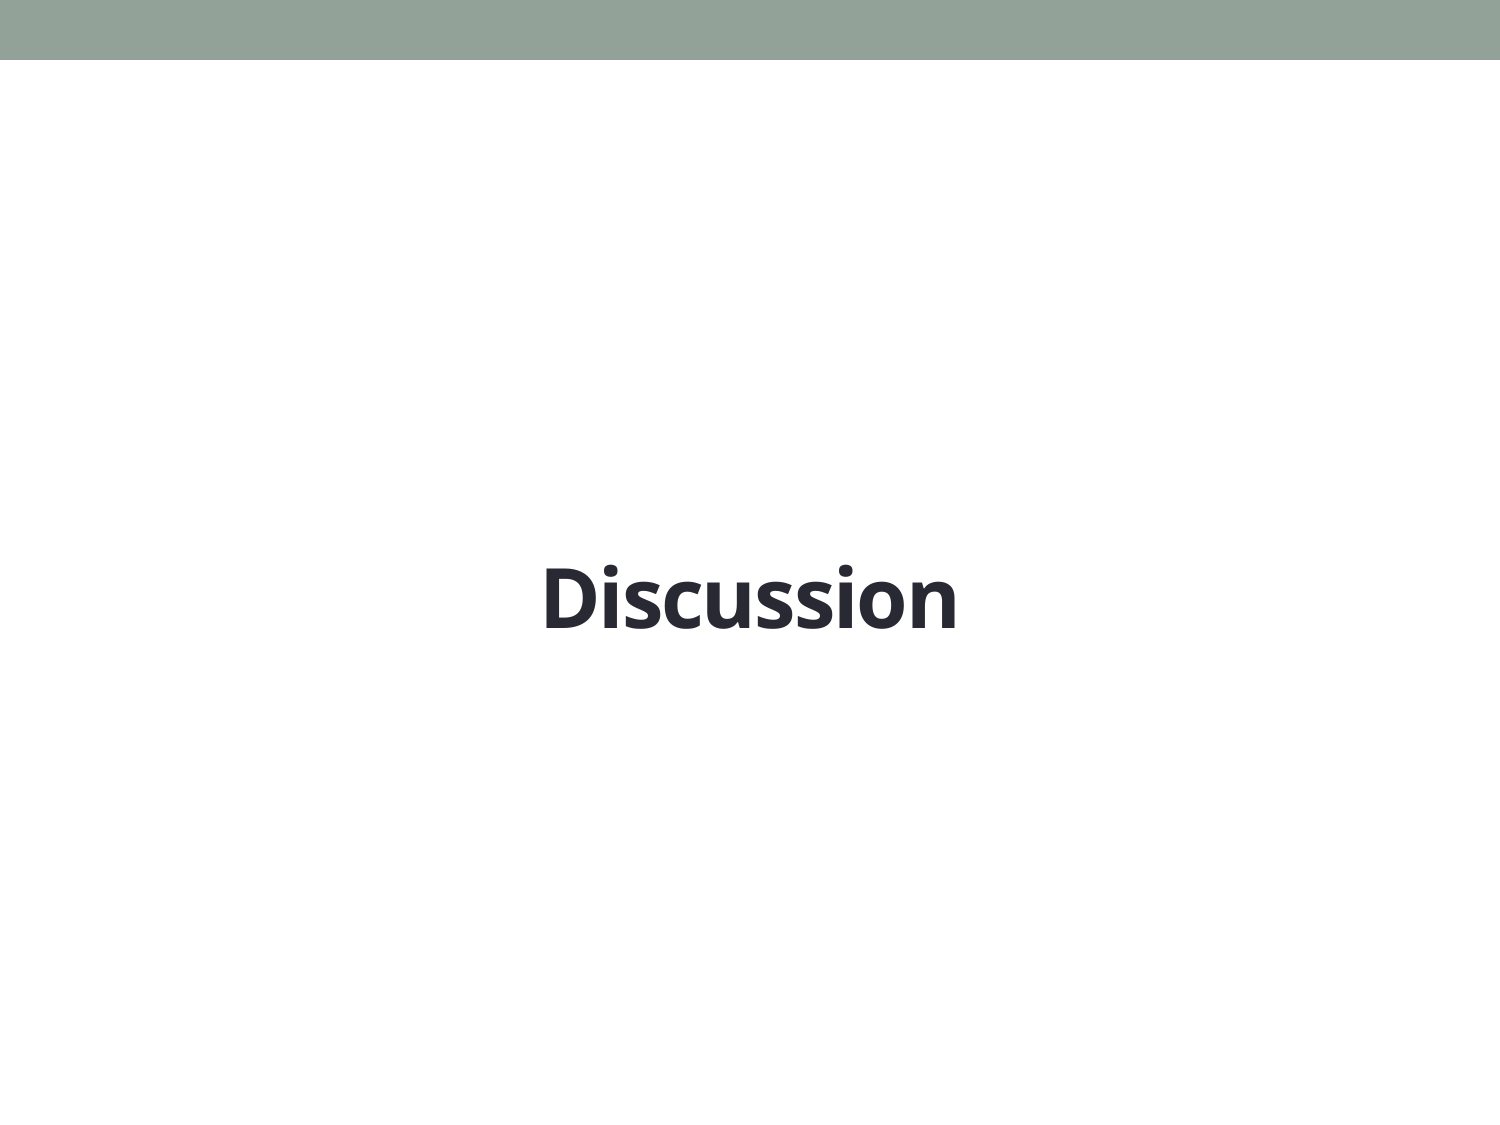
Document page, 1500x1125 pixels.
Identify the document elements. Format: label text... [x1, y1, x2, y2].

title Discussion [432, 513, 1068, 677]
